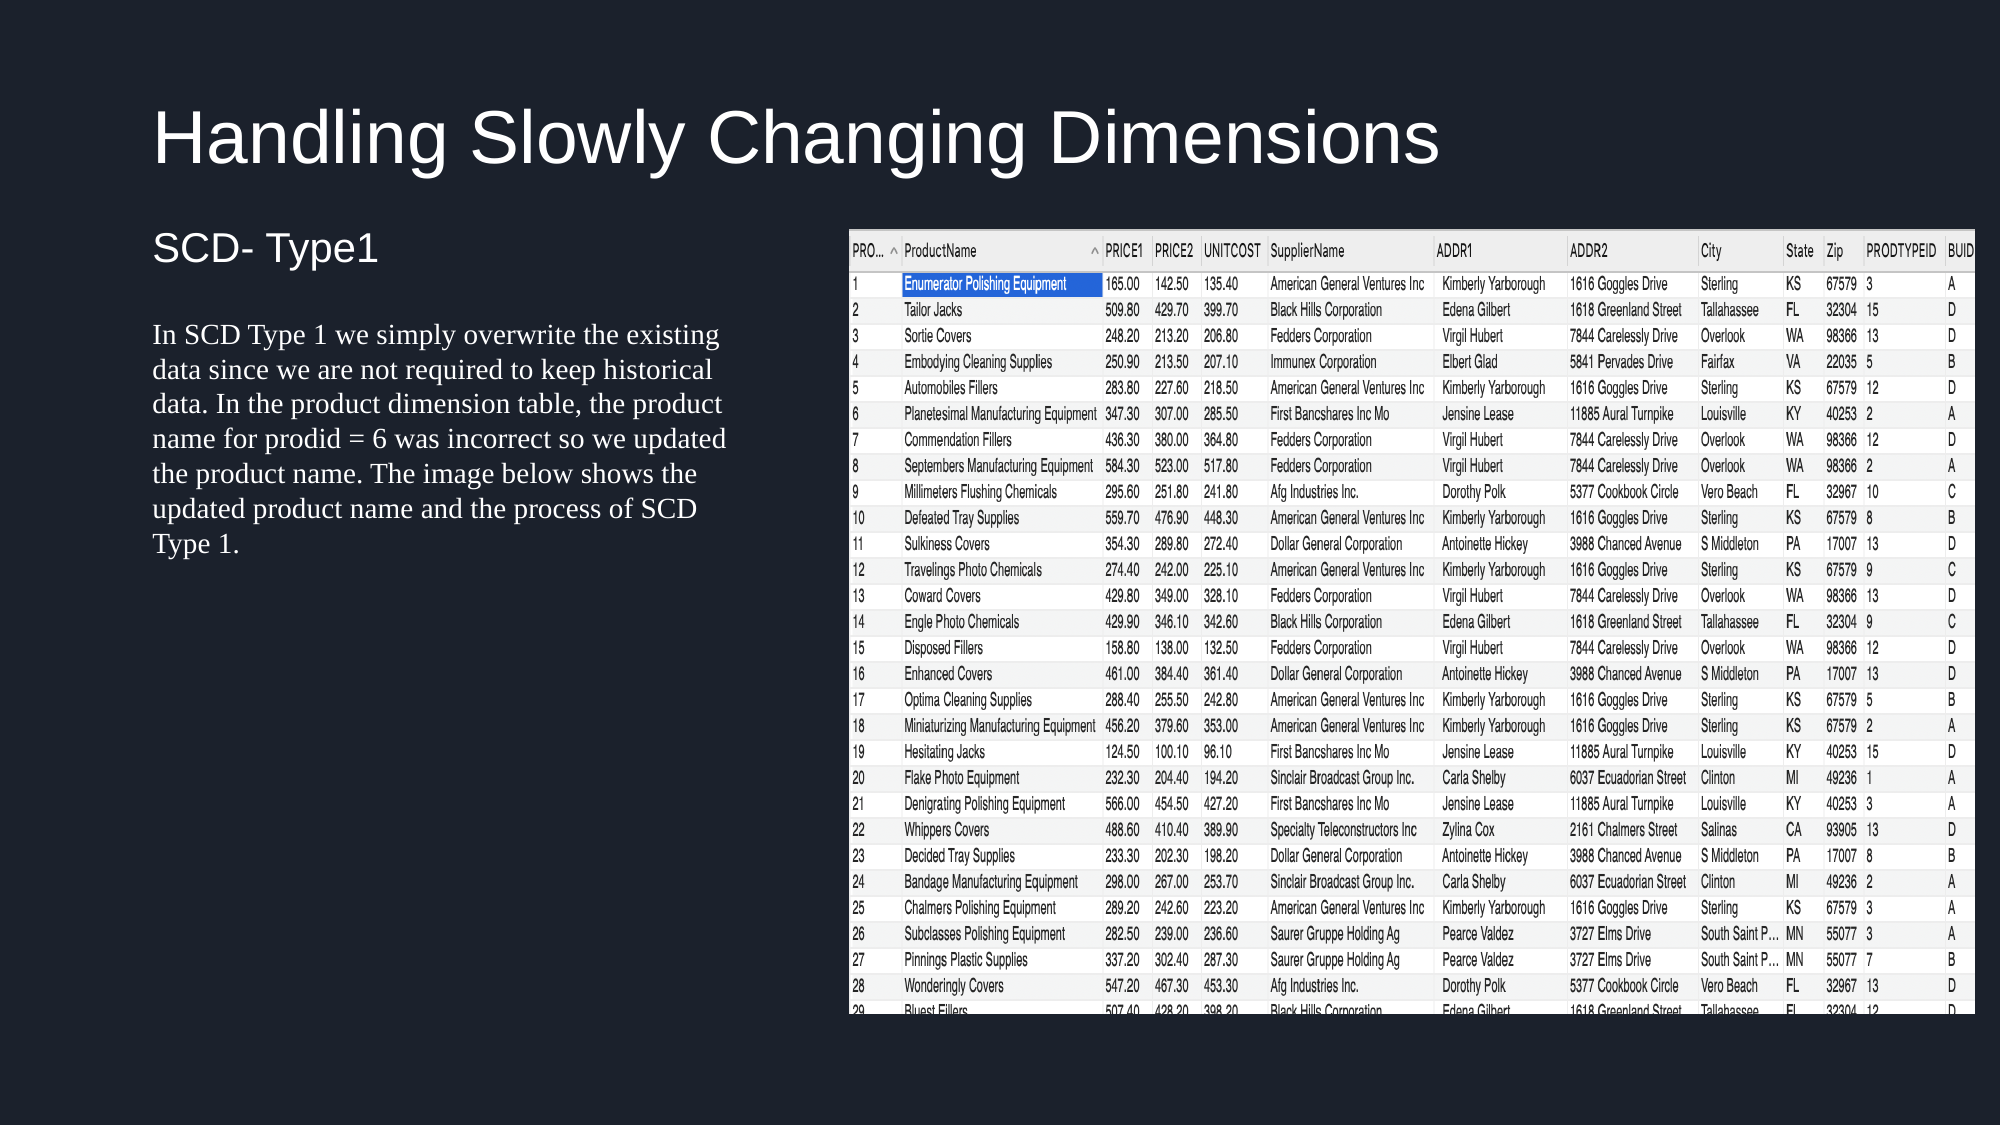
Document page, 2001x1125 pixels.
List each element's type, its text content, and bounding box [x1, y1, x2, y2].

title Handling Slowly Changing Dimensions [137, 59, 1863, 219]
picture [849, 228, 1976, 1014]
list SCD- Type1 In SCD Type 1 we simply overwrite the existing data since we are not required to keep historical data. In the product dimension table, the product name for prodid = 6 was incorrect so we updated the product name. The image below shows the updated product name and the process of SCD Type 1. [137, 218, 750, 1014]
